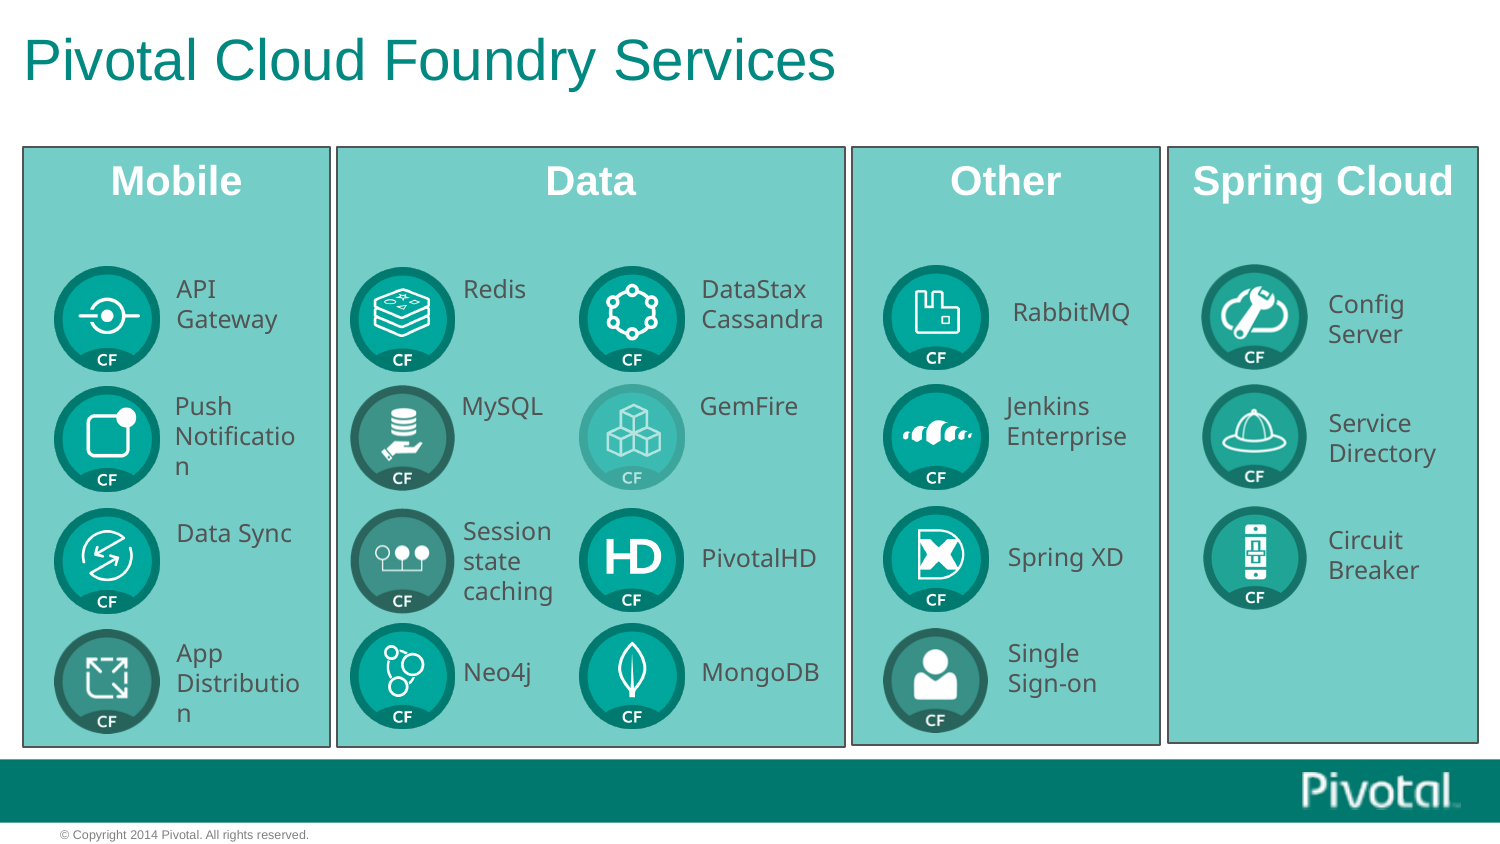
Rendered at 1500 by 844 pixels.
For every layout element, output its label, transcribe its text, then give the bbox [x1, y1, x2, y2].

picture [883, 628, 988, 733]
text_box GemFire [684, 383, 850, 428]
text_box Session state caching [456, 508, 579, 613]
text_box Data Sync [161, 510, 327, 555]
text_box PivotalHD [686, 534, 852, 580]
picture [883, 265, 989, 371]
text_box Circuit Breaker [1313, 517, 1479, 593]
picture [54, 628, 160, 734]
text_box API Gateway [161, 266, 327, 342]
text_box Service Directory [1313, 399, 1479, 475]
text_box MySQL [446, 383, 612, 428]
text_box MongoDB [686, 649, 852, 694]
text_box Data [335, 145, 847, 749]
picture [54, 266, 161, 372]
text_box Push Notification [159, 383, 325, 488]
picture [349, 623, 456, 729]
picture [579, 508, 684, 613]
picture [54, 386, 161, 492]
picture [54, 507, 161, 614]
text_box DataStax Cassandra [686, 266, 852, 342]
text_box App Distribution [161, 630, 327, 735]
picture [579, 623, 686, 729]
text_box Spring XD [993, 534, 1159, 579]
picture [349, 508, 456, 614]
text_box Jenkins Enterprise [991, 383, 1157, 458]
text_box Neo4j [456, 649, 579, 694]
picture [883, 506, 989, 612]
title Pivotal Cloud Foundry Services [22, 29, 1404, 106]
text_box Single Sign-on [993, 629, 1159, 705]
picture [579, 384, 686, 491]
picture [1202, 505, 1308, 611]
picture [579, 266, 686, 372]
picture [1302, 772, 1461, 810]
picture [349, 385, 456, 491]
picture [1202, 384, 1307, 489]
text_box Redis [456, 266, 579, 312]
text_box Other [850, 145, 1162, 747]
text_box RabbitMQ [997, 288, 1163, 334]
picture [349, 266, 456, 372]
picture [1201, 264, 1308, 371]
text_box Mobile [21, 145, 332, 749]
picture [883, 384, 989, 491]
text_box Spring Cloud [1166, 145, 1480, 745]
text_box Config Server [1313, 280, 1479, 356]
